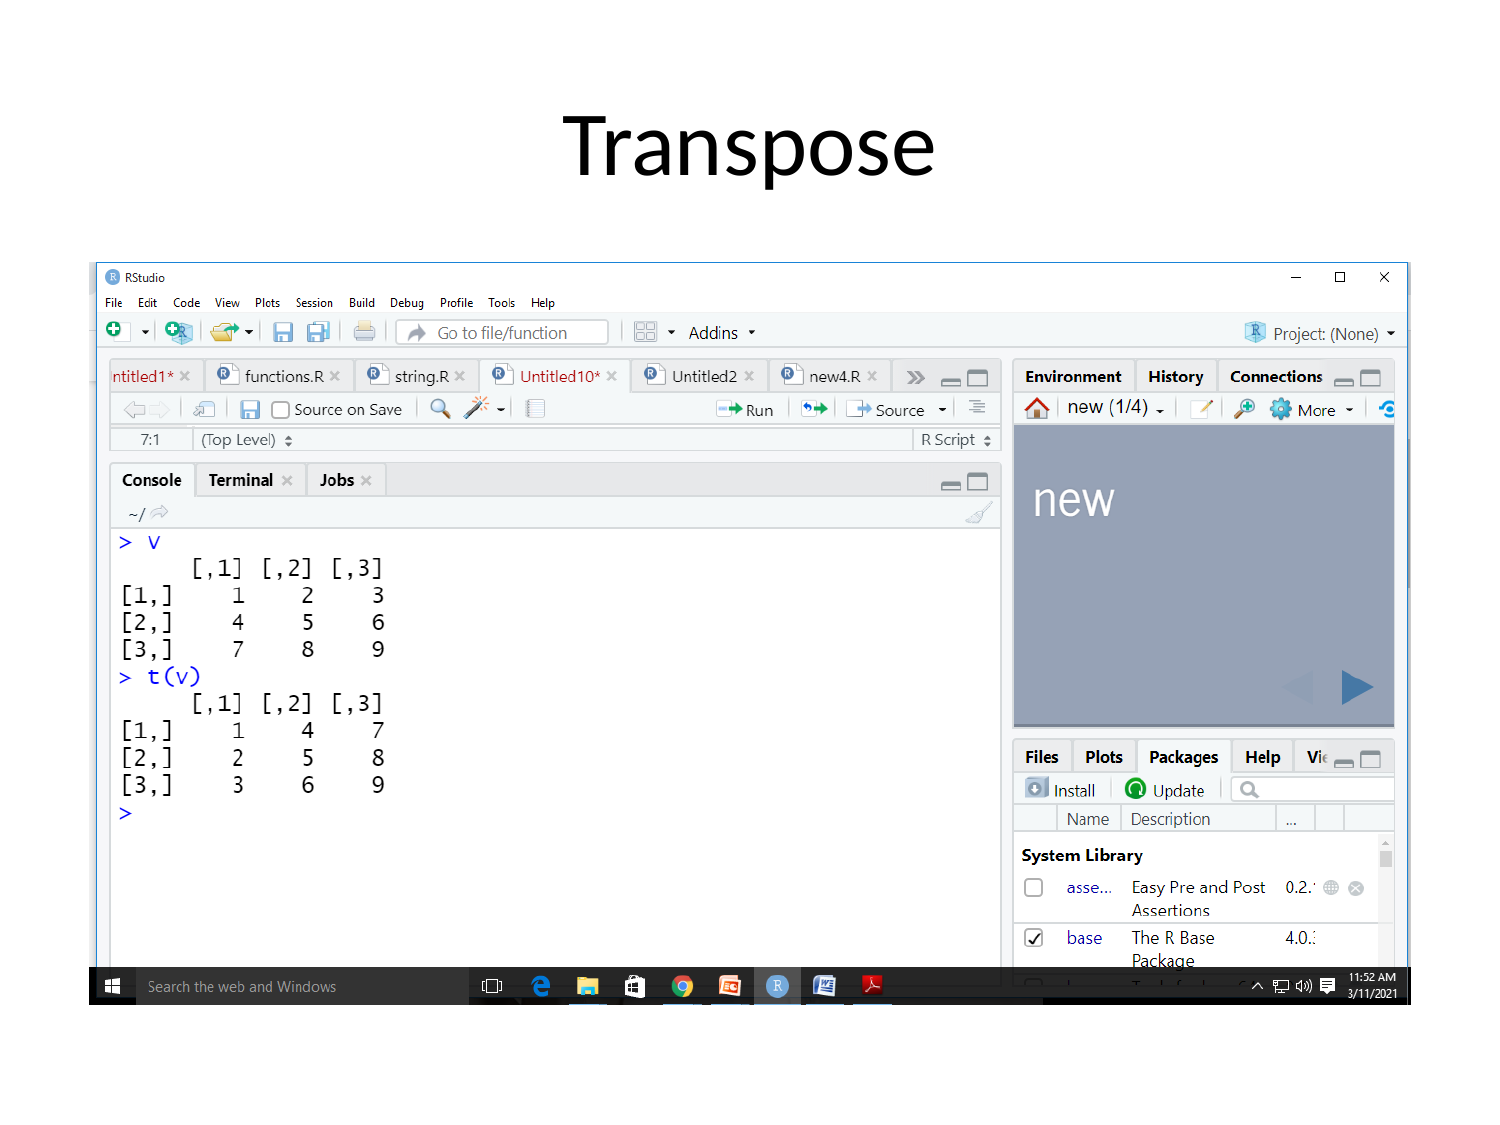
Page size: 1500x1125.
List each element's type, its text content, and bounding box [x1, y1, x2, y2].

title Transpose [75, 45, 1425, 233]
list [89, 262, 1411, 1006]
